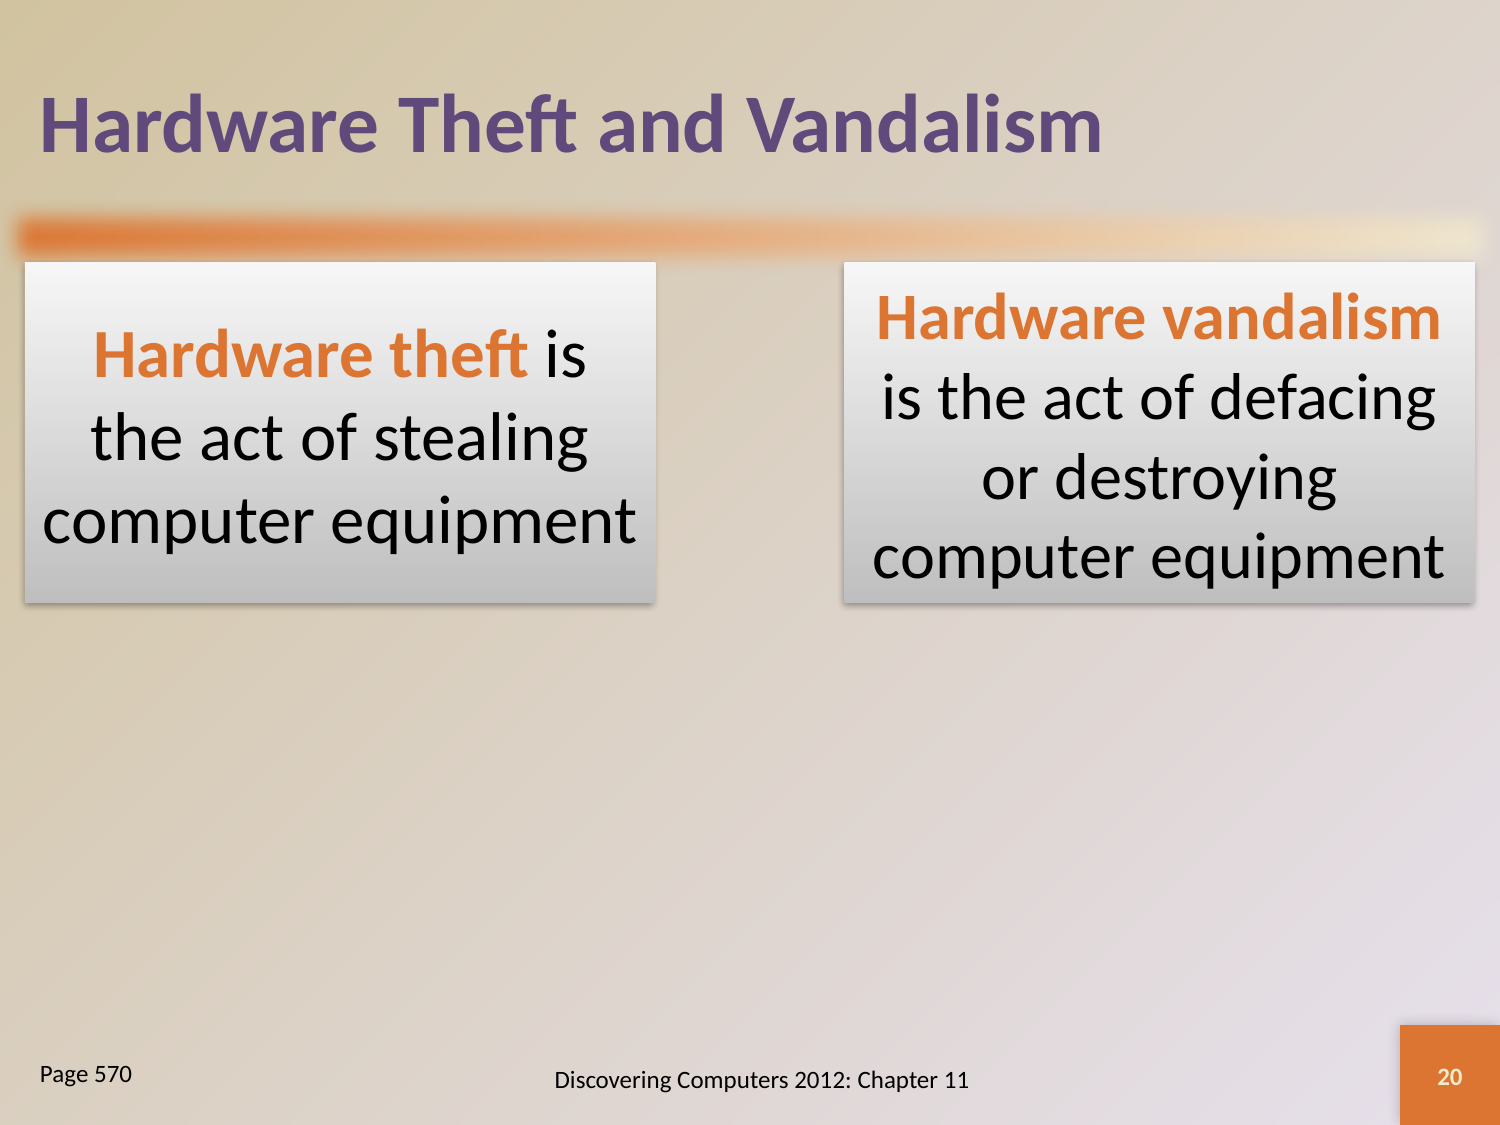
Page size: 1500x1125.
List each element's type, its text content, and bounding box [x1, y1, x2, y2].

title Hardware Theft and Vandalism [24, 24, 1475, 213]
slide_number 20 [1400, 1025, 1500, 1125]
list Page 570 [24, 1050, 300, 1125]
footer Discovering Computers 2012: Chapter 11 [450, 1036, 1075, 1120]
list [24, 262, 1476, 1026]
